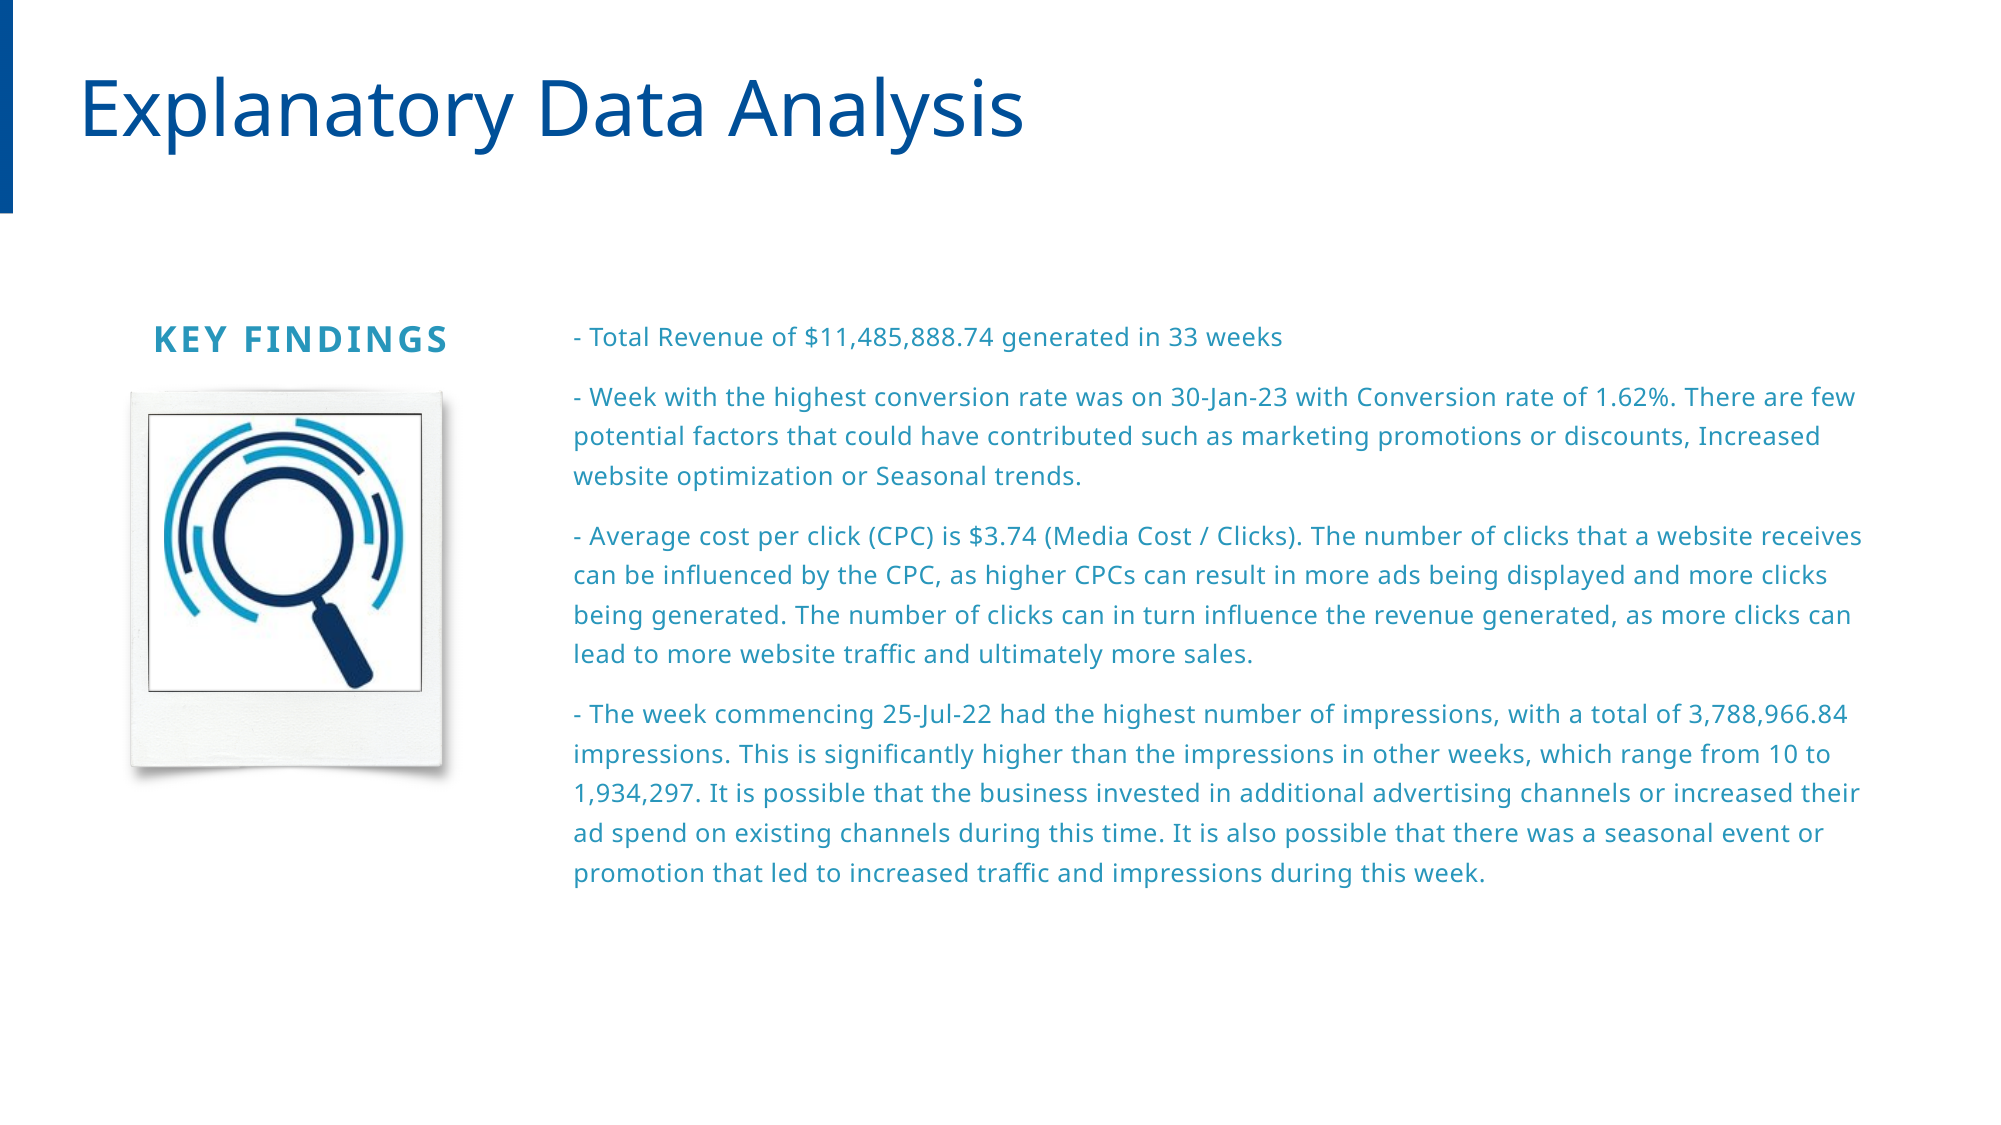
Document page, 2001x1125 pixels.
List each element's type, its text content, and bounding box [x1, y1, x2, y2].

text_box - Total Revenue of $11,485,888.74 generated in 33 weeks [573, 311, 1992, 351]
text_box - The week commencing 25-Jul-22 had the highest number of impressions, with a total of 3,788,966.84 impressions. This is significantly higher than the impressions in other weeks, which range from 10 to 1,934,297. It is possible that the business invested in additional advertising channels or increased their ad spend on existing channels during this time. It is also possible that there was a seasonal event or promotion that led to increased traffic and impressions during this week. [573, 689, 1868, 941]
picture [0, 0, 13, 215]
text_box - Week with the highest conversion rate was on 30-Jan-23 with Conversion rate of 1.62%. There are few potential factors that could have contributed such as marketing promotions or discounts, Increased website optimization or Seasonal trends. [573, 371, 1868, 486]
text_box Explanatory Data Analysis [78, 69, 2000, 153]
text_box - Average cost per click (CPC) is $3.74 (Media Cost / Clicks). The number of clicks that a website receives can be influenced by the CPC, as higher CPCs can result in more ads being displayed and more clicks being generated. The number of clicks can in turn influence the revenue generated, as more clicks can lead to more website traffic and ultimately more sales. [573, 510, 1868, 689]
picture [107, 384, 469, 810]
text_box KEY FINDINGS [153, 310, 479, 360]
